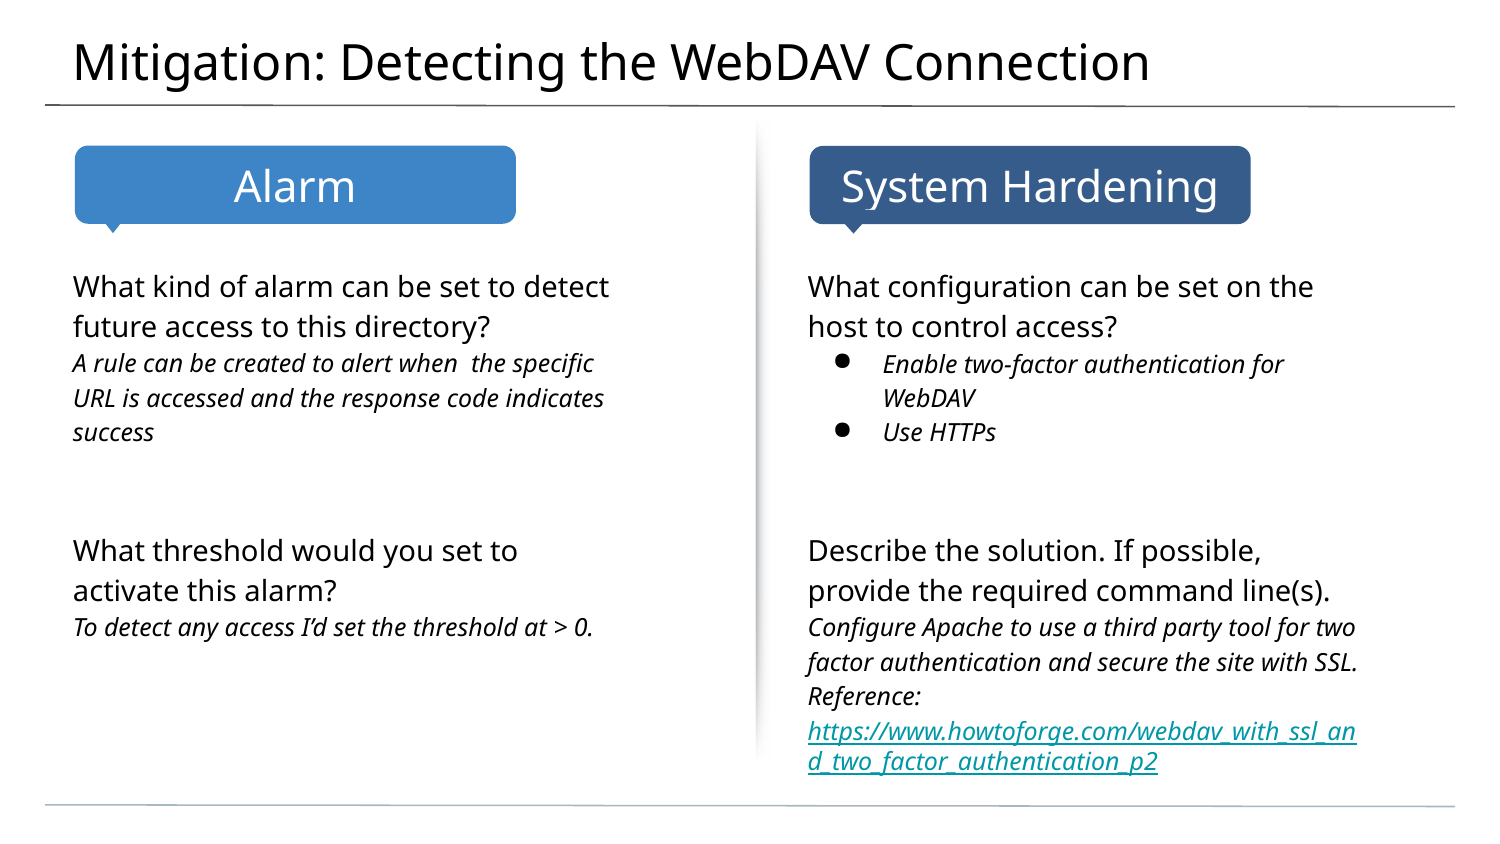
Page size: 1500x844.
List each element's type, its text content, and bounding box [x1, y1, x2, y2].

picture [703, 107, 839, 782]
subtitle What configuration can be set on the host to control access? Enable two-factor authentication for WebDAV Use HTTPs Describe the solution. If possible, provide the required command line(s). Configure Apache to use a third party tool for two factor authentication and secure the site with SSL. Reference: https://www.howtoforge.com/webdav_with_ssl_and_two_factor_authentication_p2 [732, 263, 1438, 805]
title Mitigation: Detecting the WebDAV Connection [0, 0, 1500, 88]
subtitle What kind of alarm can be set to detect future access to this directory? A rule can be created to alert when the specific URL is accessed and the response code indicates success What threshold would you set to activate this alarm? To detect any access I’d set the threshold at > 0. [0, 262, 704, 805]
